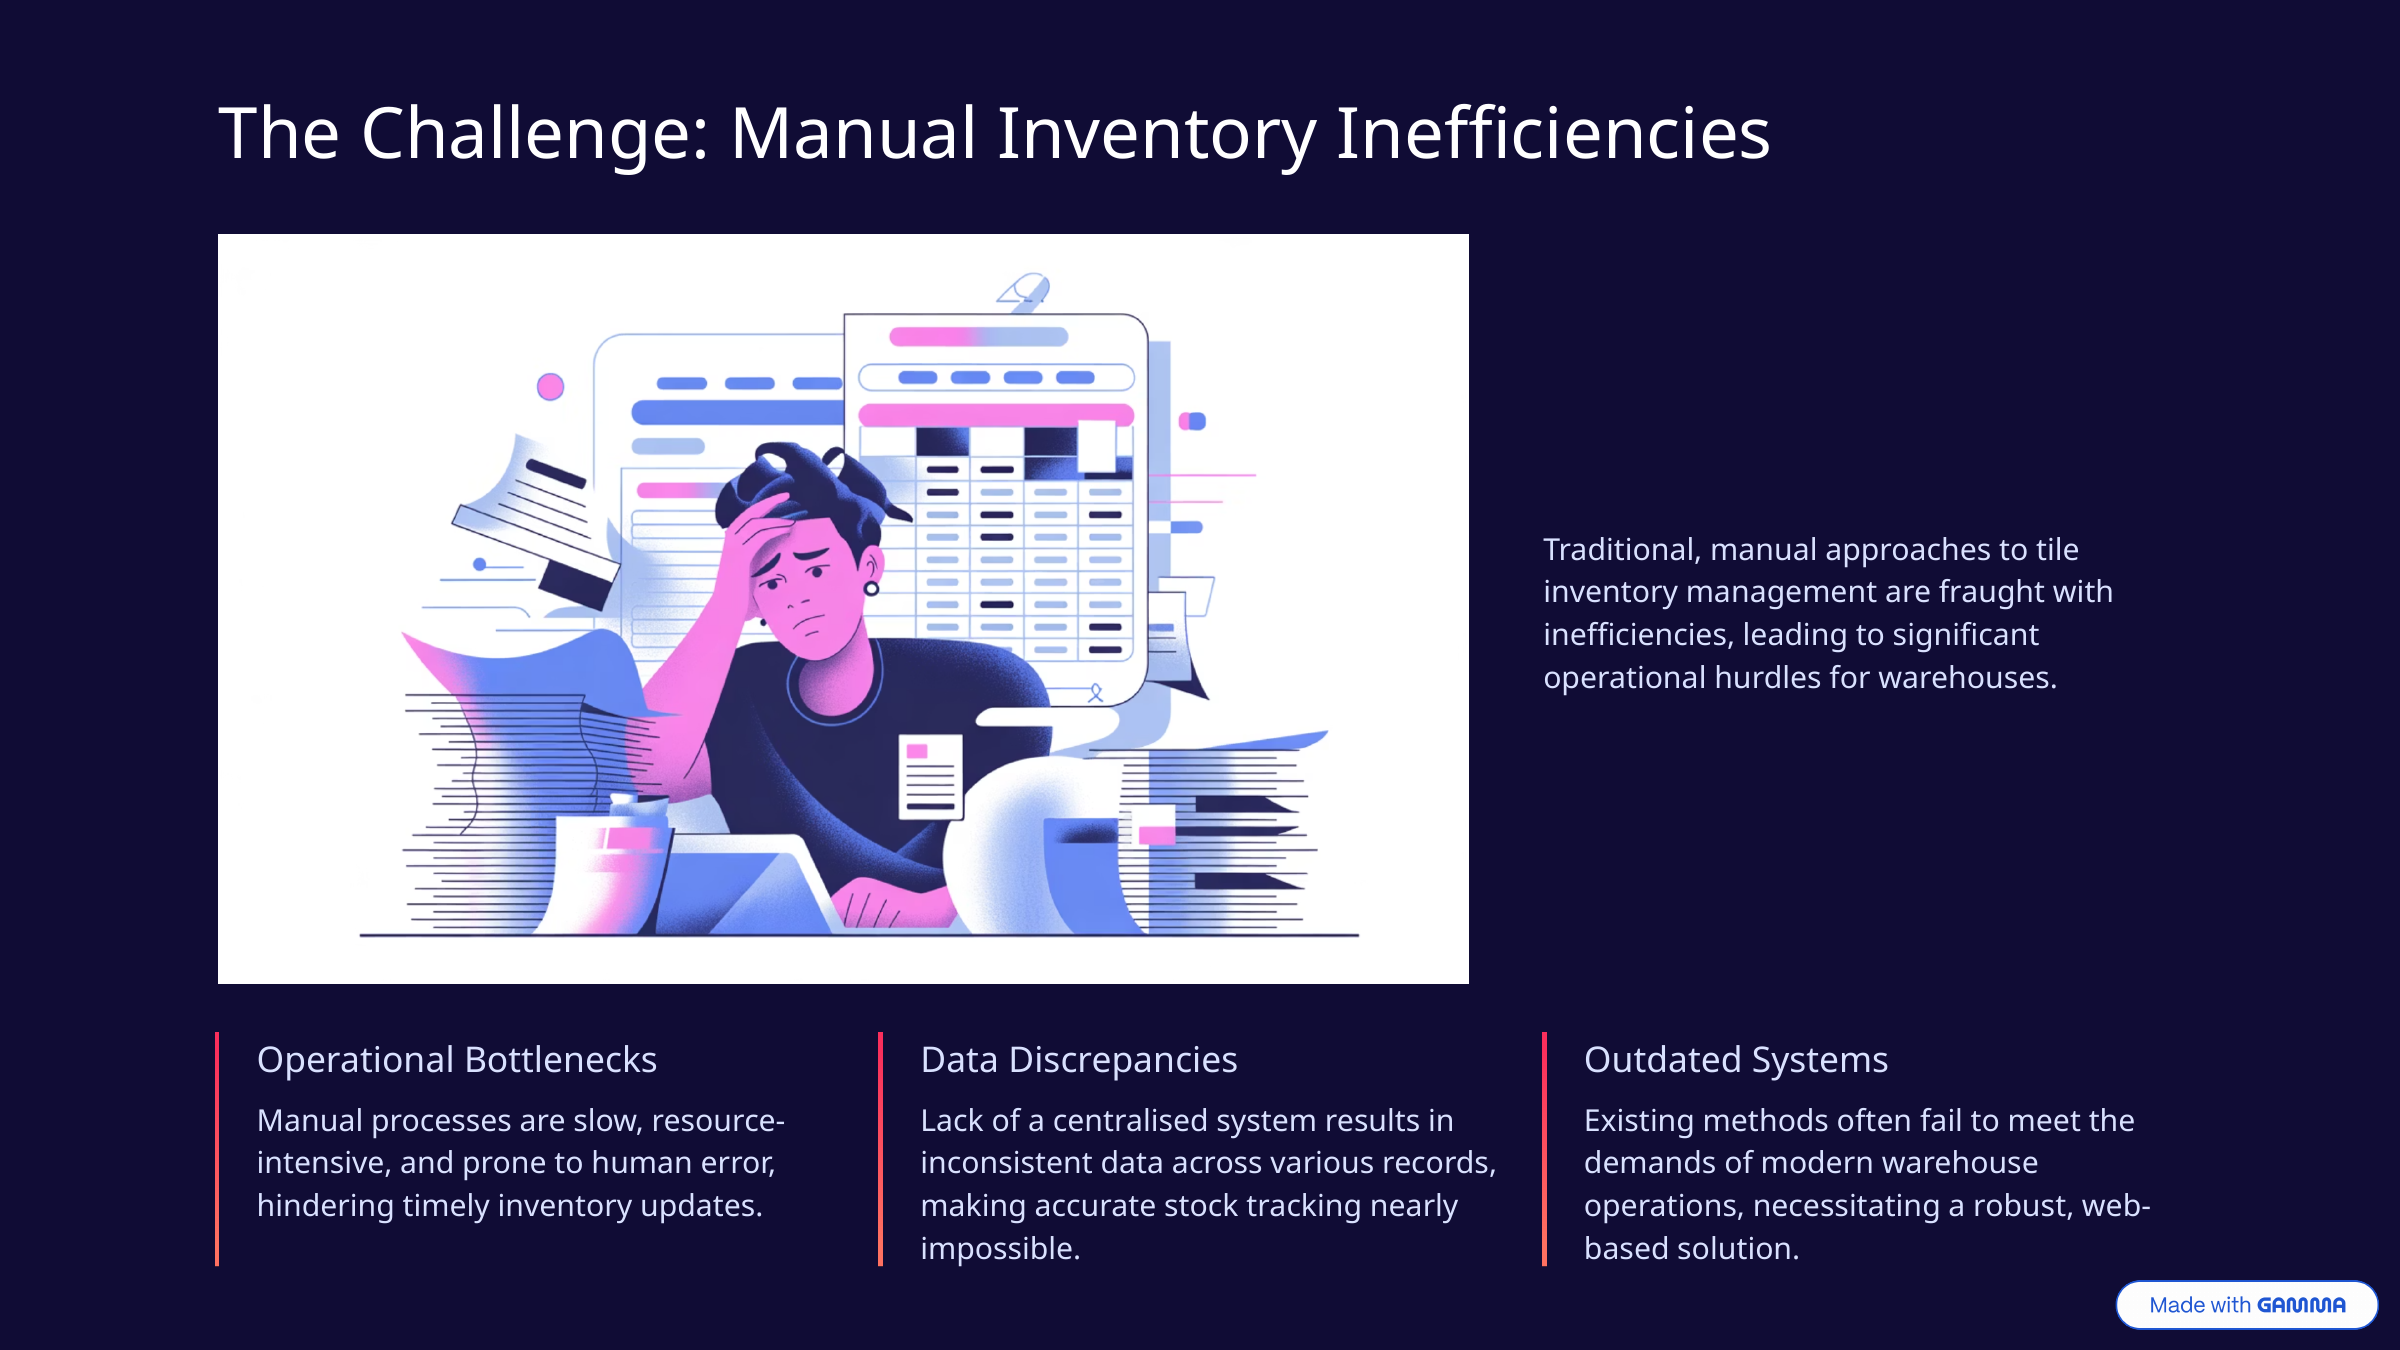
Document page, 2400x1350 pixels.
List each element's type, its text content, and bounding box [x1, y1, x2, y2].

text_box Traditional, manual approaches to tile inventory management are fraught with inefficiencies, leading to significant operational hurdles for warehouses. [1543, 523, 2183, 695]
text_box Operational Bottlenecks [256, 1036, 642, 1081]
text_box Outdated Systems [1584, 1036, 1940, 1081]
picture [2106, 1271, 2389, 1339]
text_box Manual processes are slow, resource-intensive, and prone to human error, hindering timely inventory updates. [256, 1094, 854, 1223]
picture [215, 1032, 223, 1270]
picture [1542, 1032, 1551, 1270]
text_box Lack of a centralised system results in inconsistent data across various records, making accurate stock tracking nearly impossible. [920, 1094, 1518, 1266]
text_box Data Discrepancies [920, 1036, 1276, 1081]
text_box Existing methods often fail to meet the demands of modern warehouse operations, necessitating a robust, web-based solution. [1583, 1094, 2181, 1266]
picture [218, 234, 1469, 984]
picture [878, 1032, 887, 1270]
text_box The Challenge: Manual Inventory Inefficiencies [218, 84, 1686, 174]
